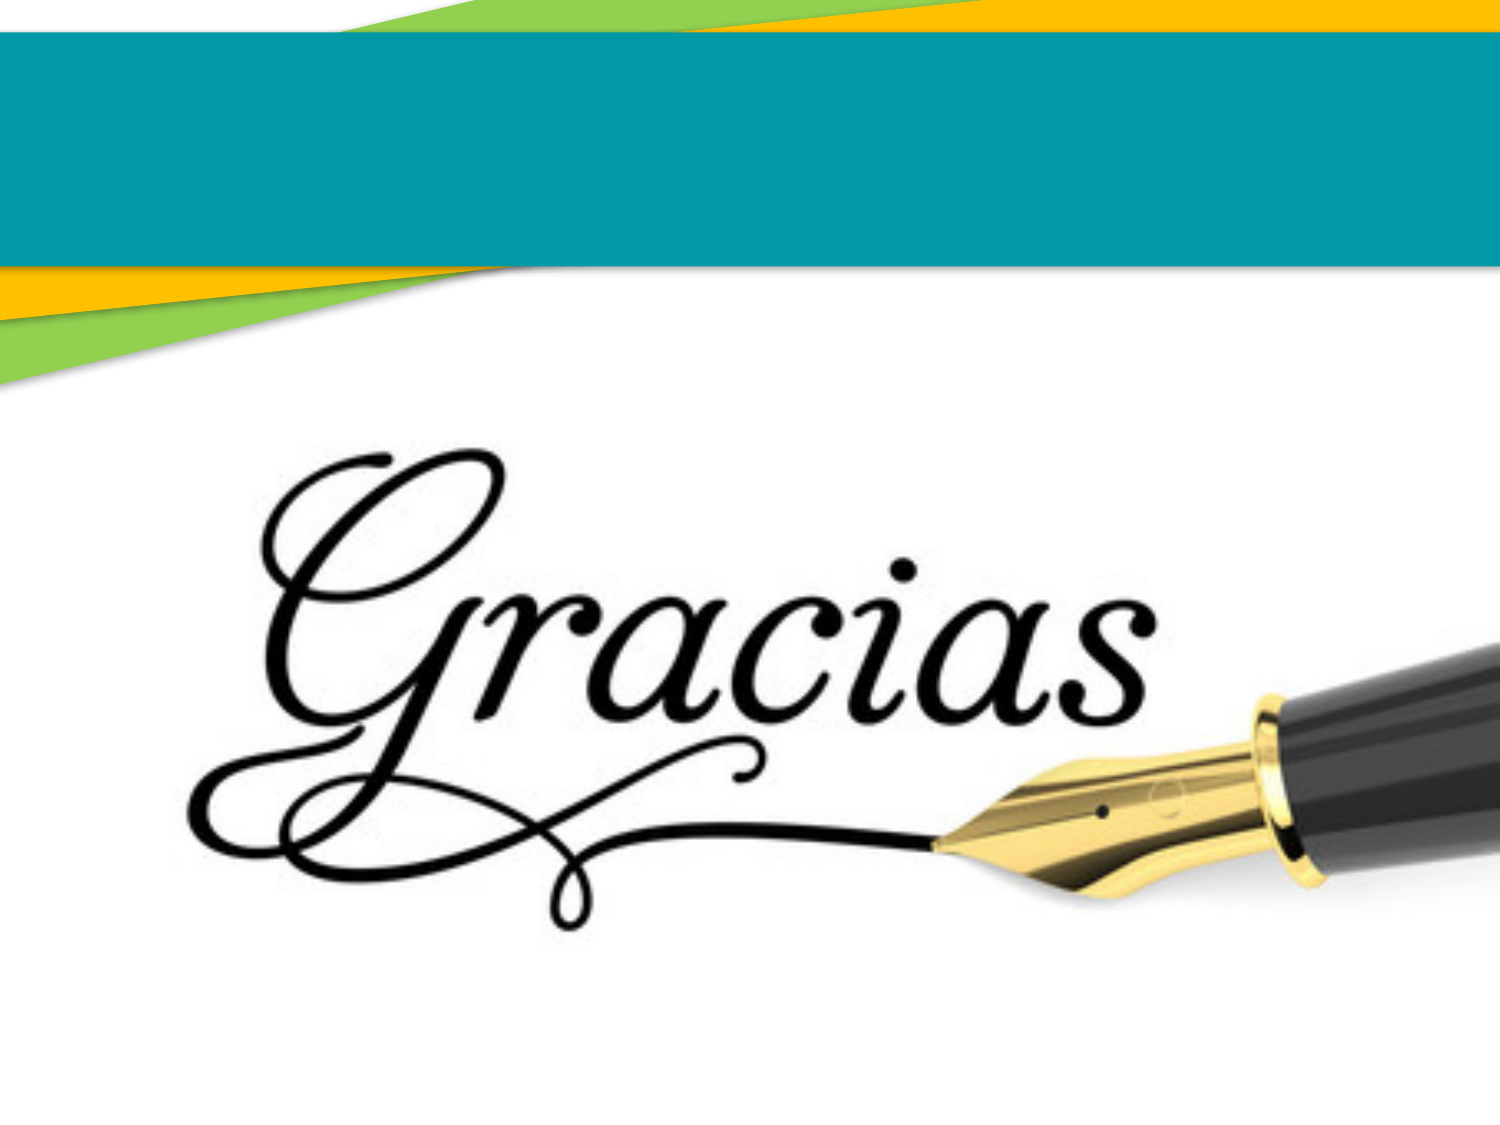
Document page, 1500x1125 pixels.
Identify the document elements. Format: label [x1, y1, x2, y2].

picture [92, 389, 1500, 1078]
